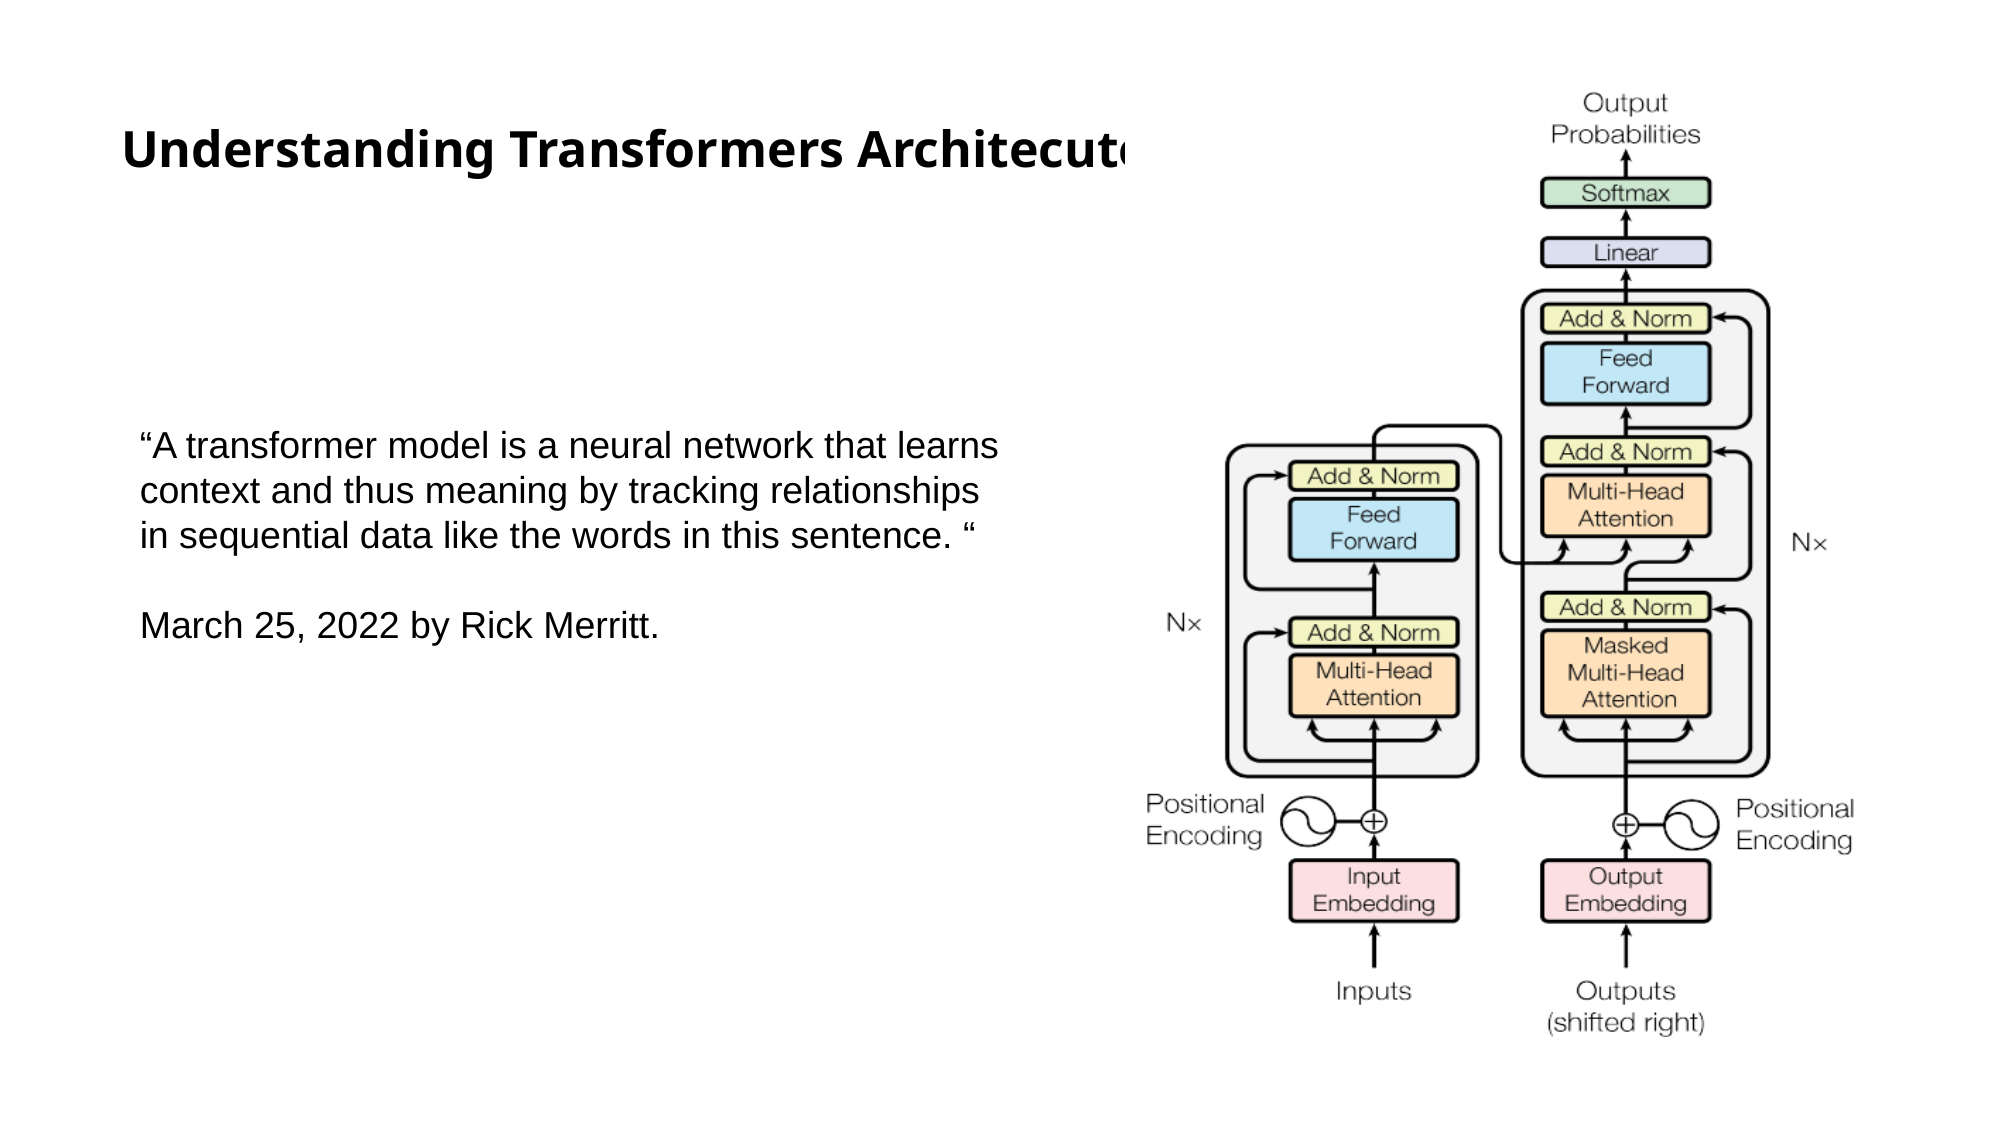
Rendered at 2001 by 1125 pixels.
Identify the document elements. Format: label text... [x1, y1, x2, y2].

text_box “A transformer model is a neural network that learns context and thus meaning by tracking relationships in sequential data like the words in this sentence. “ March 25, 2022 by Rick Merritt. [125, 413, 1024, 653]
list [1124, 87, 1895, 1037]
title Understanding Transformers Architecuter [106, 42, 1832, 260]
